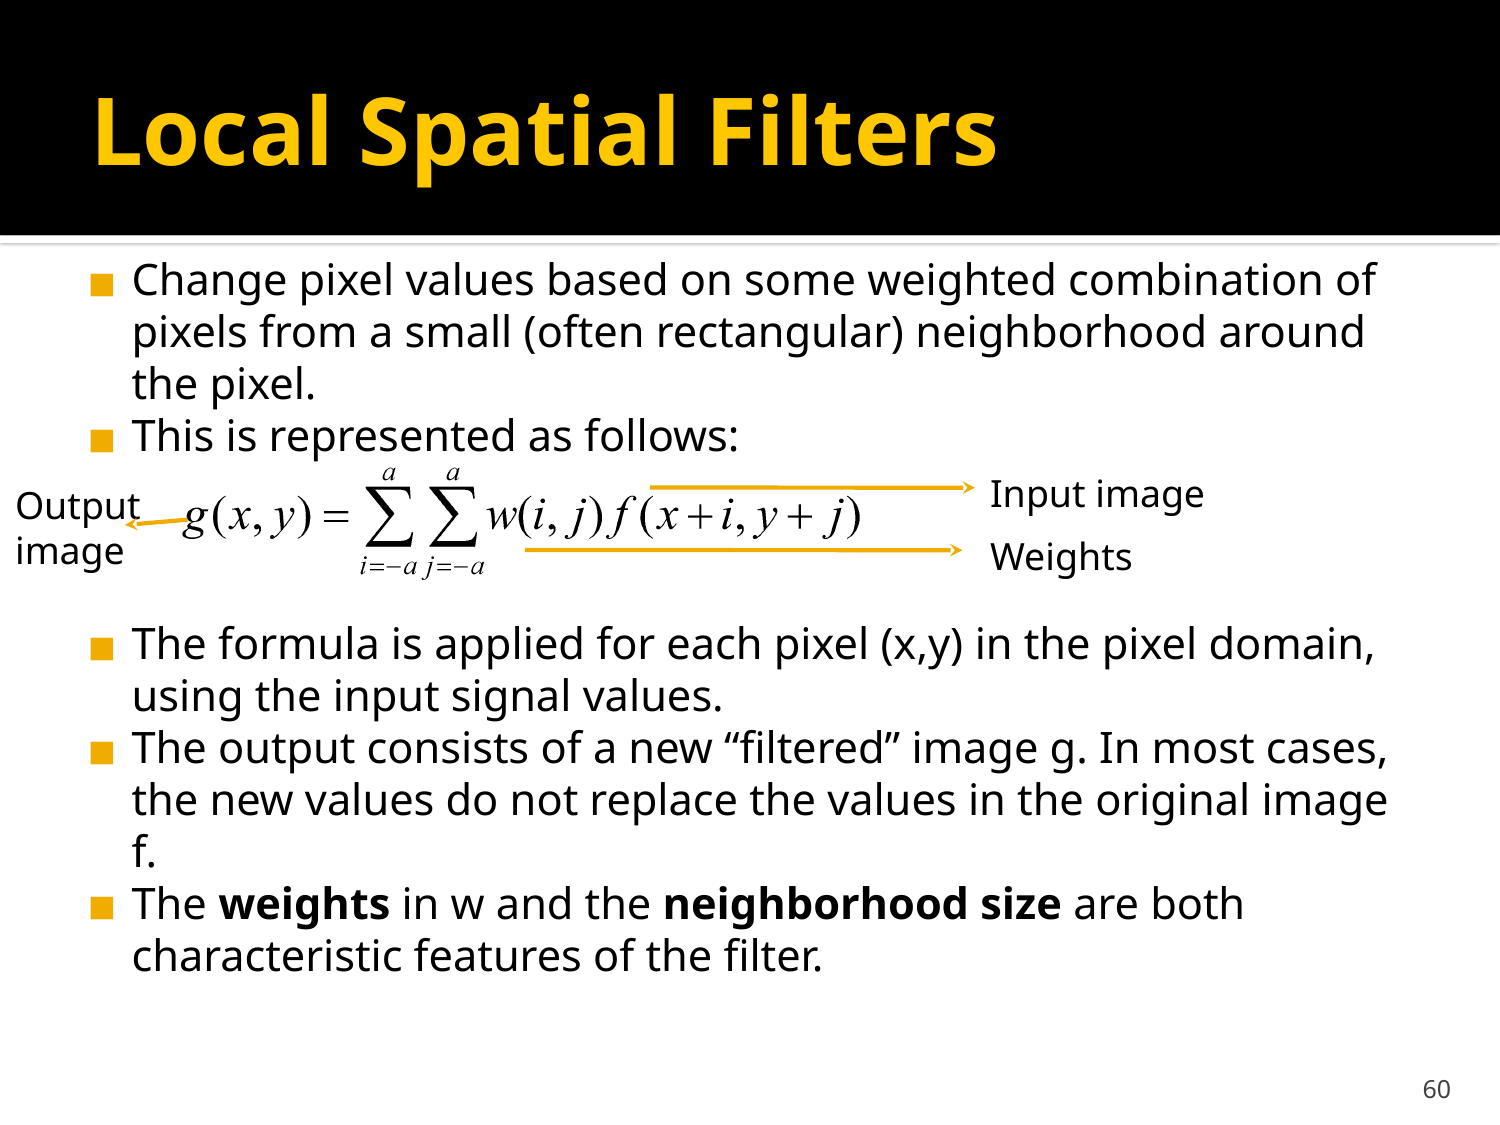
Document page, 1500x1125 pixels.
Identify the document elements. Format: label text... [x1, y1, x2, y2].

picture [174, 449, 871, 588]
list Change pixel values based on some weighted combination of pixels from a small (often rectangular) neighborhood around the pixel. This is represented as follows: The formula is applied for each pixel (x,y) in the pixel domain, using the input signal values. The output consists of a new “filtered” image g. In most cases, the new values do not replace the values in the original image f. The weights in w and the neighborhood size are both characteristic features of the filter. [62, 237, 1413, 997]
text_box Input image [975, 462, 1325, 523]
text_box Output image [0, 474, 169, 580]
text_box Weights [974, 524, 1188, 585]
slide_number ‹#› [1345, 1062, 1467, 1108]
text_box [124, 519, 188, 526]
title Local Spatial Filters [75, 25, 1425, 231]
